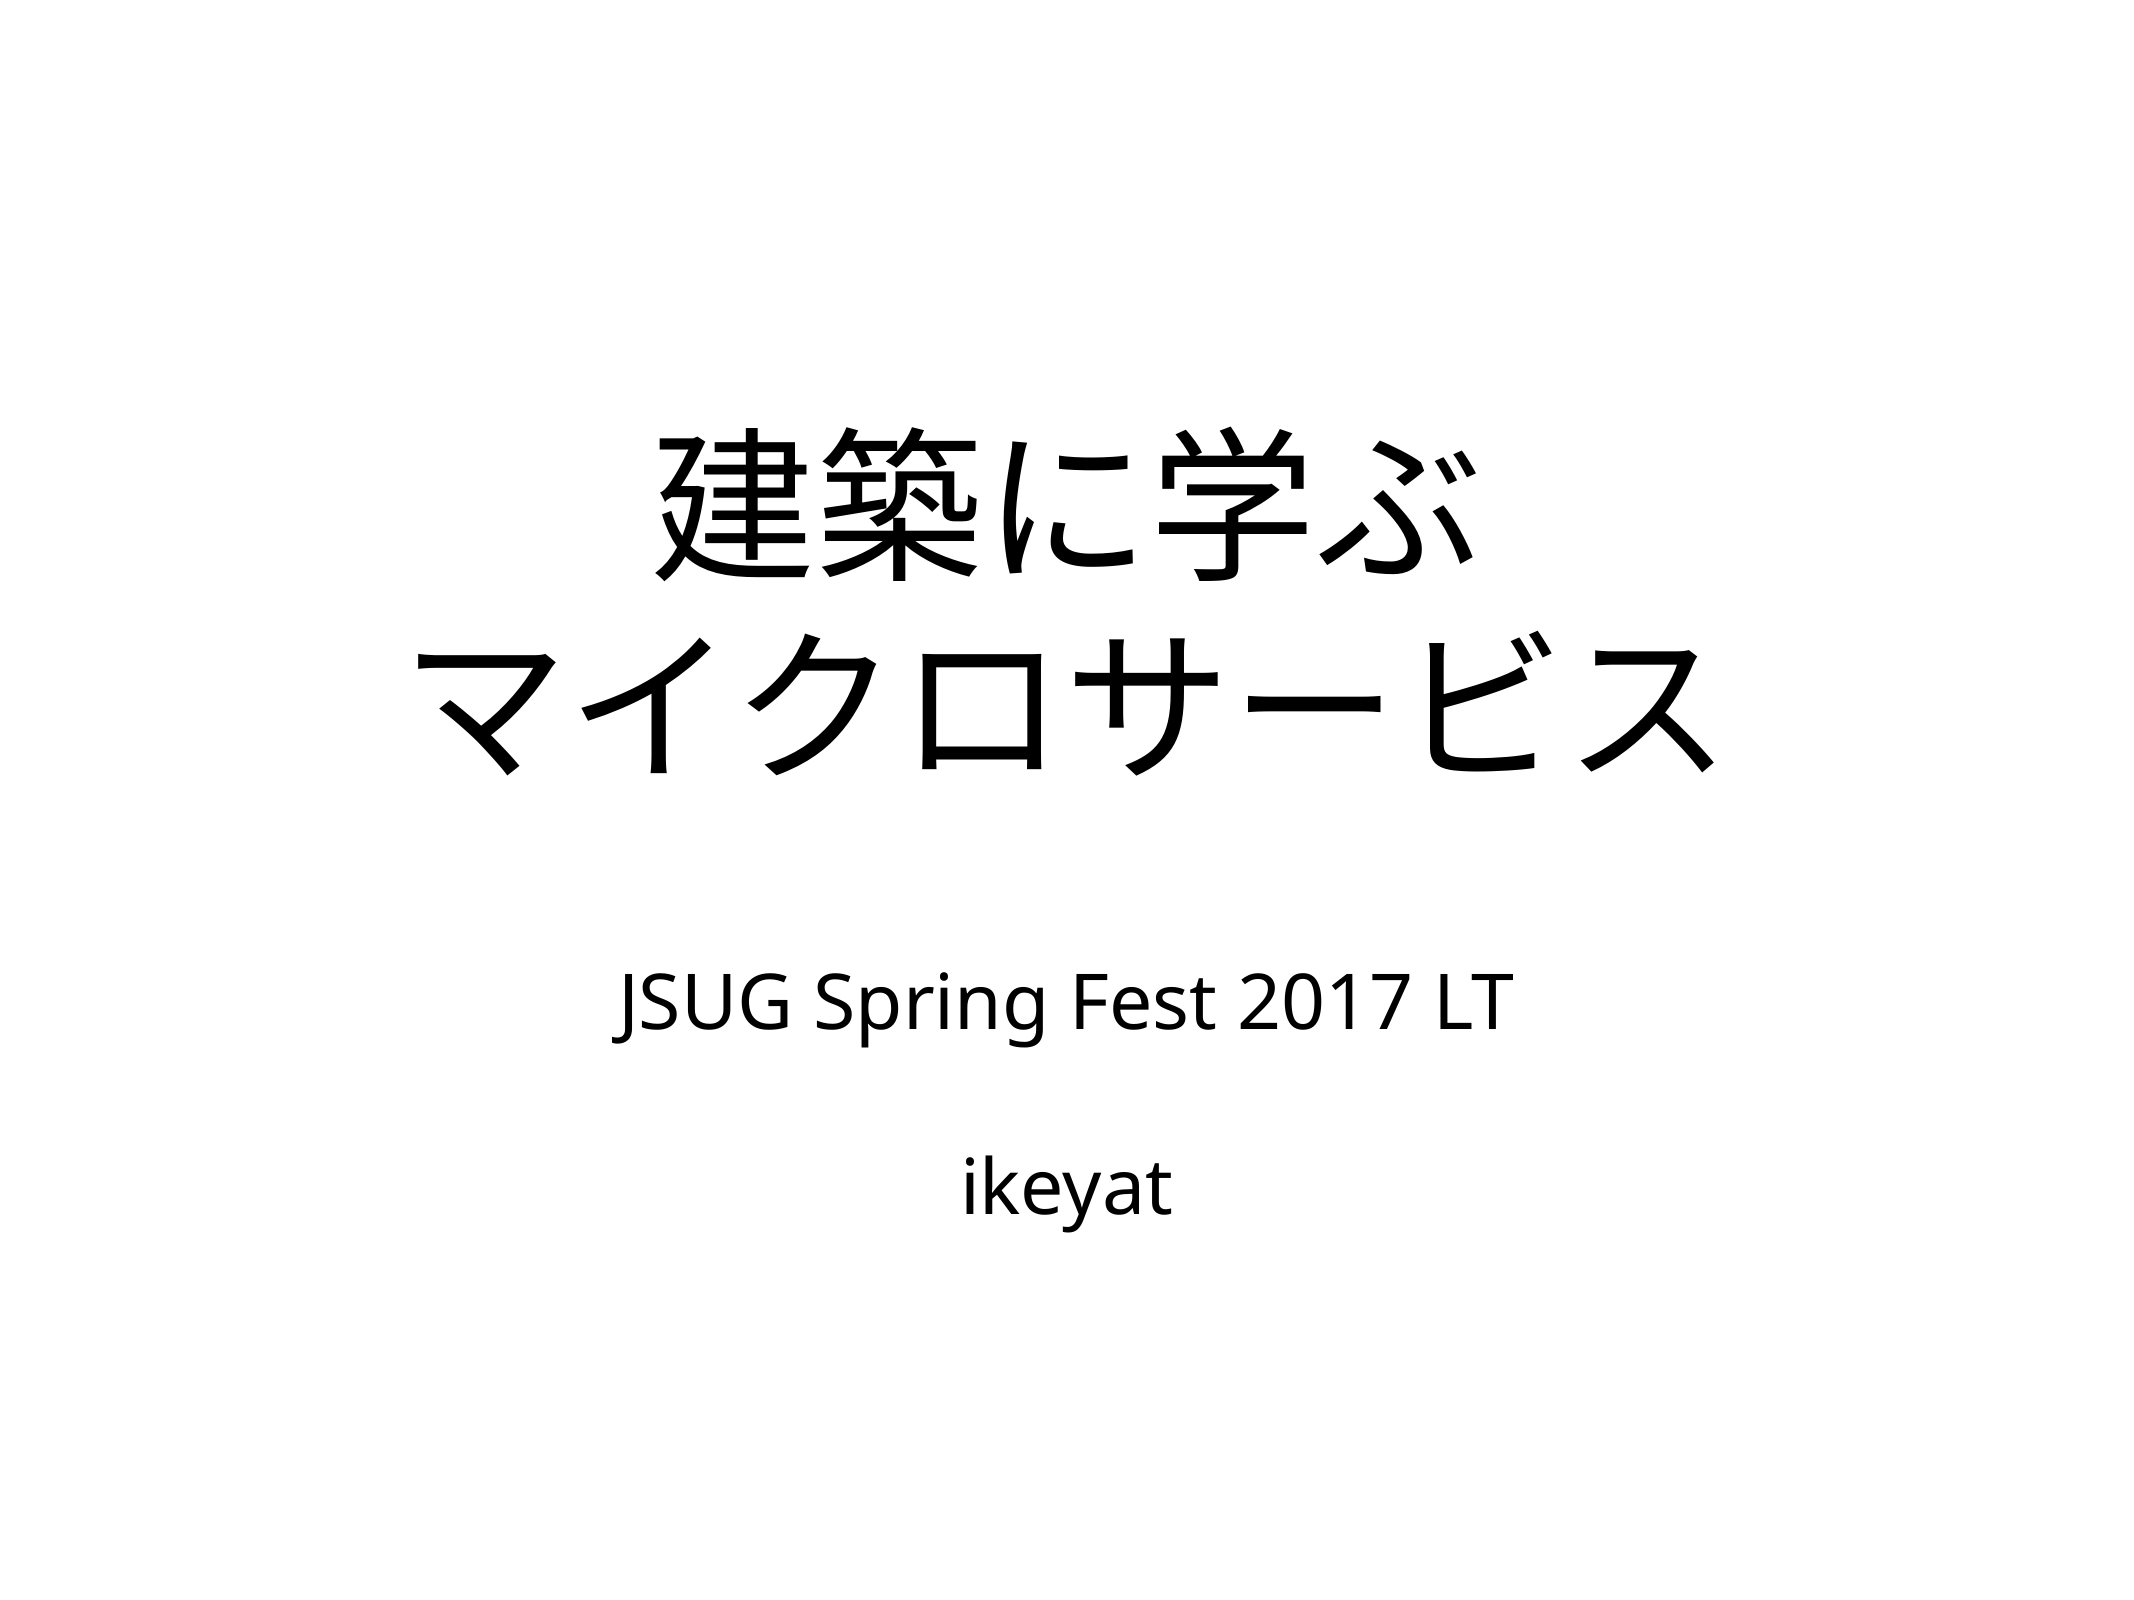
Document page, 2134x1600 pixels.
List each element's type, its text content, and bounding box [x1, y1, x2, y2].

title 建築に学ぶ マイクロサービス [207, 268, 1926, 811]
subtitle JSUG Spring Fest 2017 LT ikeyat [207, 943, 1926, 1427]
